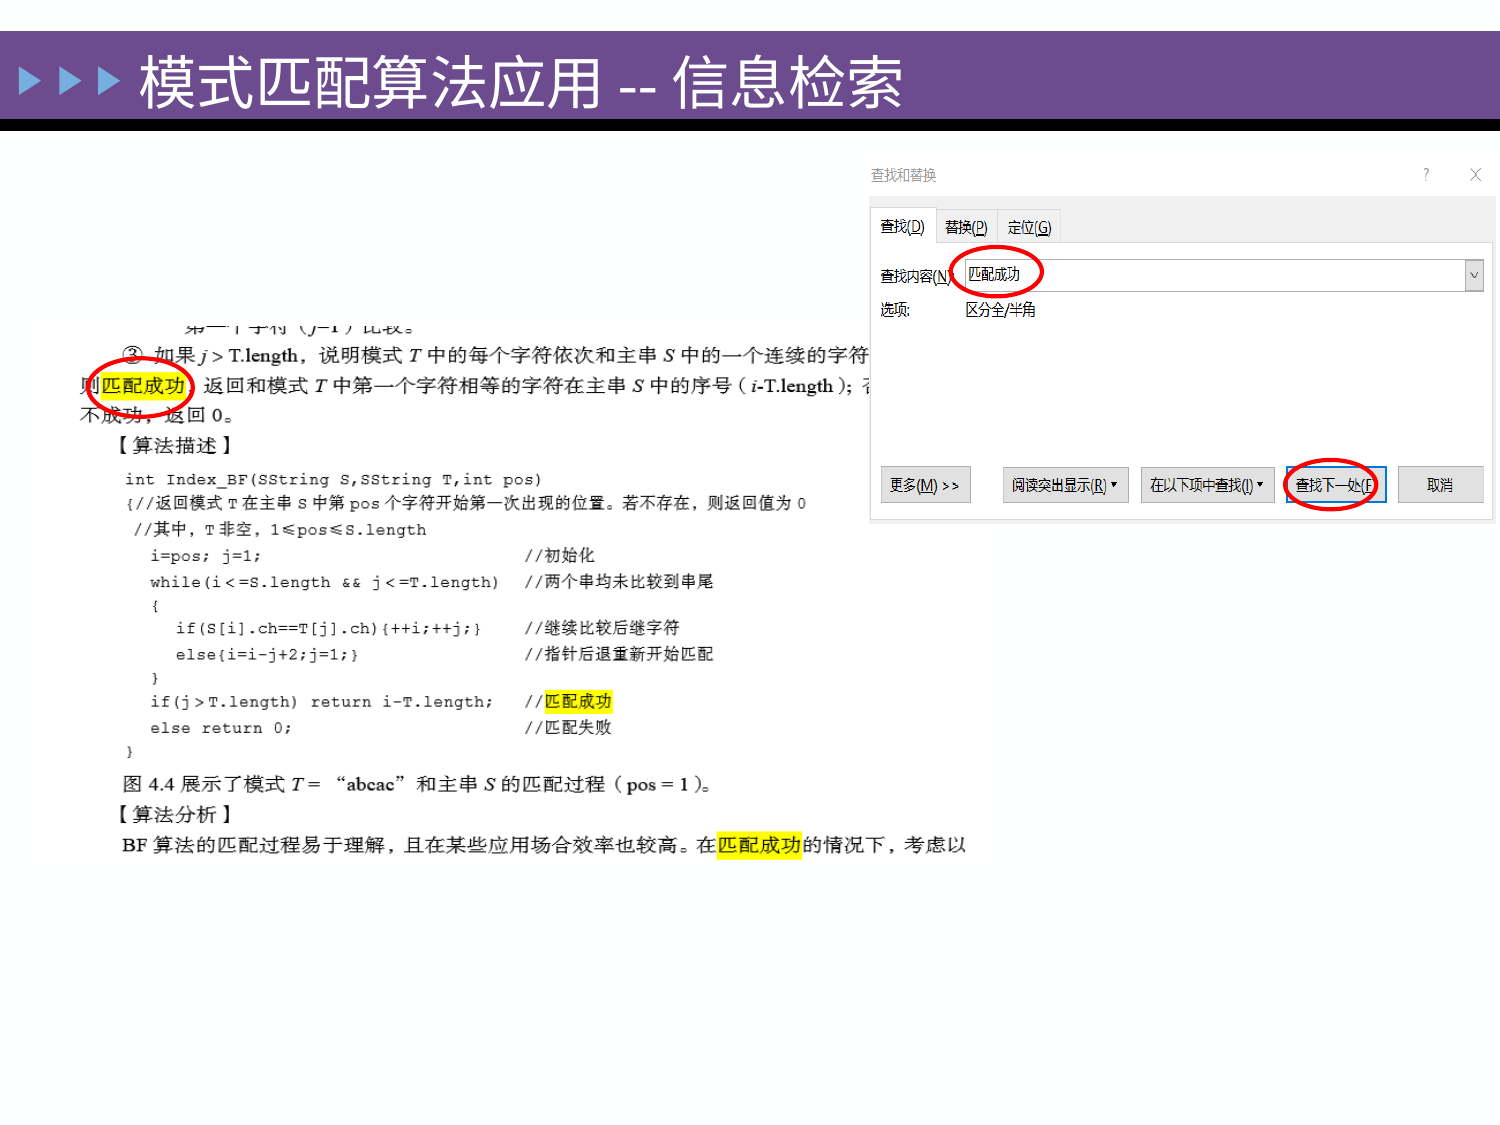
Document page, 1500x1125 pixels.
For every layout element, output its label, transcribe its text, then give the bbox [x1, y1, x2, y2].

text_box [35, 326, 989, 865]
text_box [869, 155, 1497, 524]
text_box 模式匹配算法应用--信息检索 [123, 31, 934, 131]
